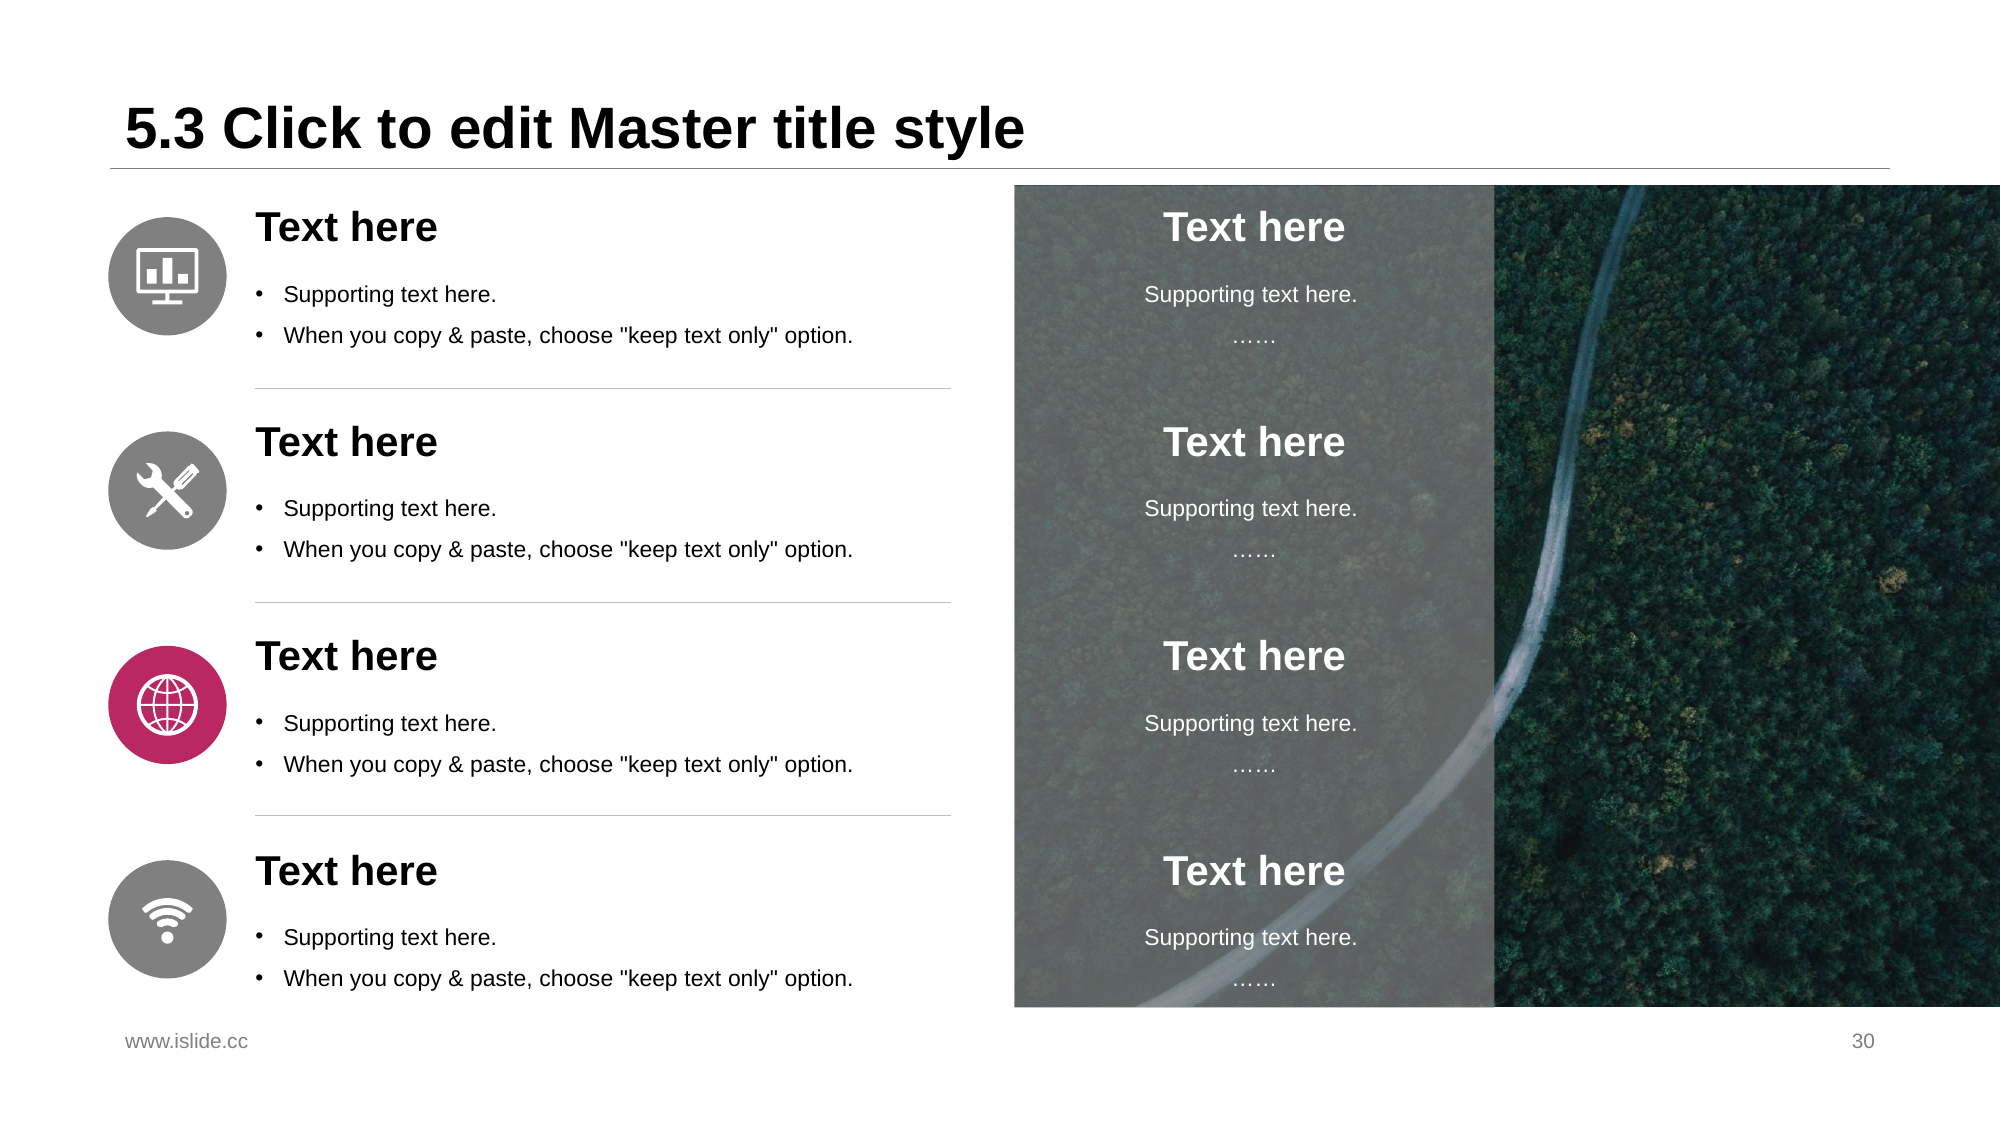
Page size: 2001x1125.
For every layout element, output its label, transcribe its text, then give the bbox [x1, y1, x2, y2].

text_box Text here [240, 185, 951, 257]
text_box Supporting text here. …… [1056, 257, 1453, 367]
text_box Text here [1056, 828, 1453, 901]
text_box [107, 644, 228, 766]
text_box Supporting text here. When you copy & paste, choose "keep text only" option. [240, 257, 951, 367]
text_box [107, 430, 228, 551]
text_box Text here [1056, 399, 1453, 472]
text_box [136, 674, 199, 736]
slide_number 30 [1412, 1023, 1890, 1058]
text_box Text here [240, 828, 951, 901]
text_box [161, 931, 174, 944]
text_box [1495, 184, 2000, 1007]
text_box Text here [1056, 185, 1453, 257]
text_box Supporting text here. When you copy & paste, choose "keep text only" option. [240, 472, 951, 581]
footer www.islide.cc [109, 1023, 790, 1058]
text_box Supporting text here. When you copy & paste, choose "keep text only" option. [240, 901, 951, 1010]
text_box [136, 248, 199, 305]
text_box Supporting text here. …… [1056, 472, 1453, 581]
text_box [149, 907, 186, 920]
text_box [1013, 184, 1495, 1009]
title 5.3 Click to edit Master title style [109, 0, 1890, 169]
text_box Text here [1056, 614, 1453, 686]
text_box [107, 859, 228, 980]
text_box Supporting text here. …… [1056, 901, 1453, 1010]
text_box Supporting text here. When you copy & paste, choose "keep text only" option. [240, 686, 951, 796]
text_box [136, 463, 200, 519]
text_box Supporting text here. …… [1056, 686, 1453, 796]
text_box [156, 918, 179, 928]
text_box [141, 898, 193, 913]
text_box [107, 216, 228, 337]
text_box Text here [240, 614, 951, 686]
text_box Text here [240, 399, 951, 472]
